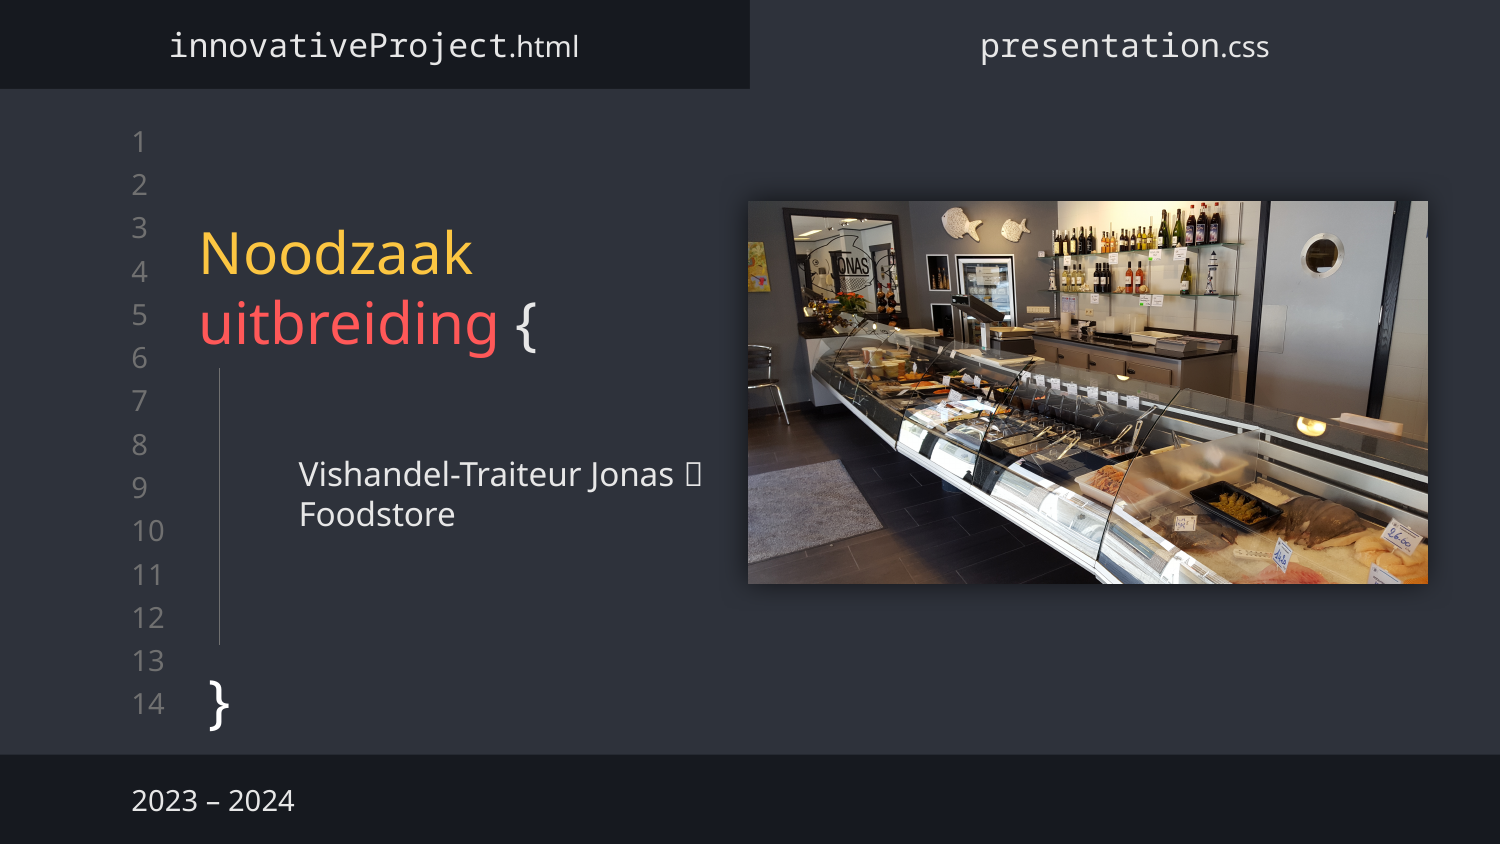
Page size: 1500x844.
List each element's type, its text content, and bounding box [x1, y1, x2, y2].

subtitle presentation.css [750, 15, 1500, 74]
picture [748, 201, 1428, 584]
subtitle 2023 – 2024 [116, 770, 915, 829]
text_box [177, 368, 262, 750]
subtitle innovativeProject.html [0, 15, 749, 74]
title Noodzaak uitbreiding { [184, 194, 670, 379]
subtitle Vishandel-Traiteur Jonas  Foodstore [283, 385, 785, 642]
